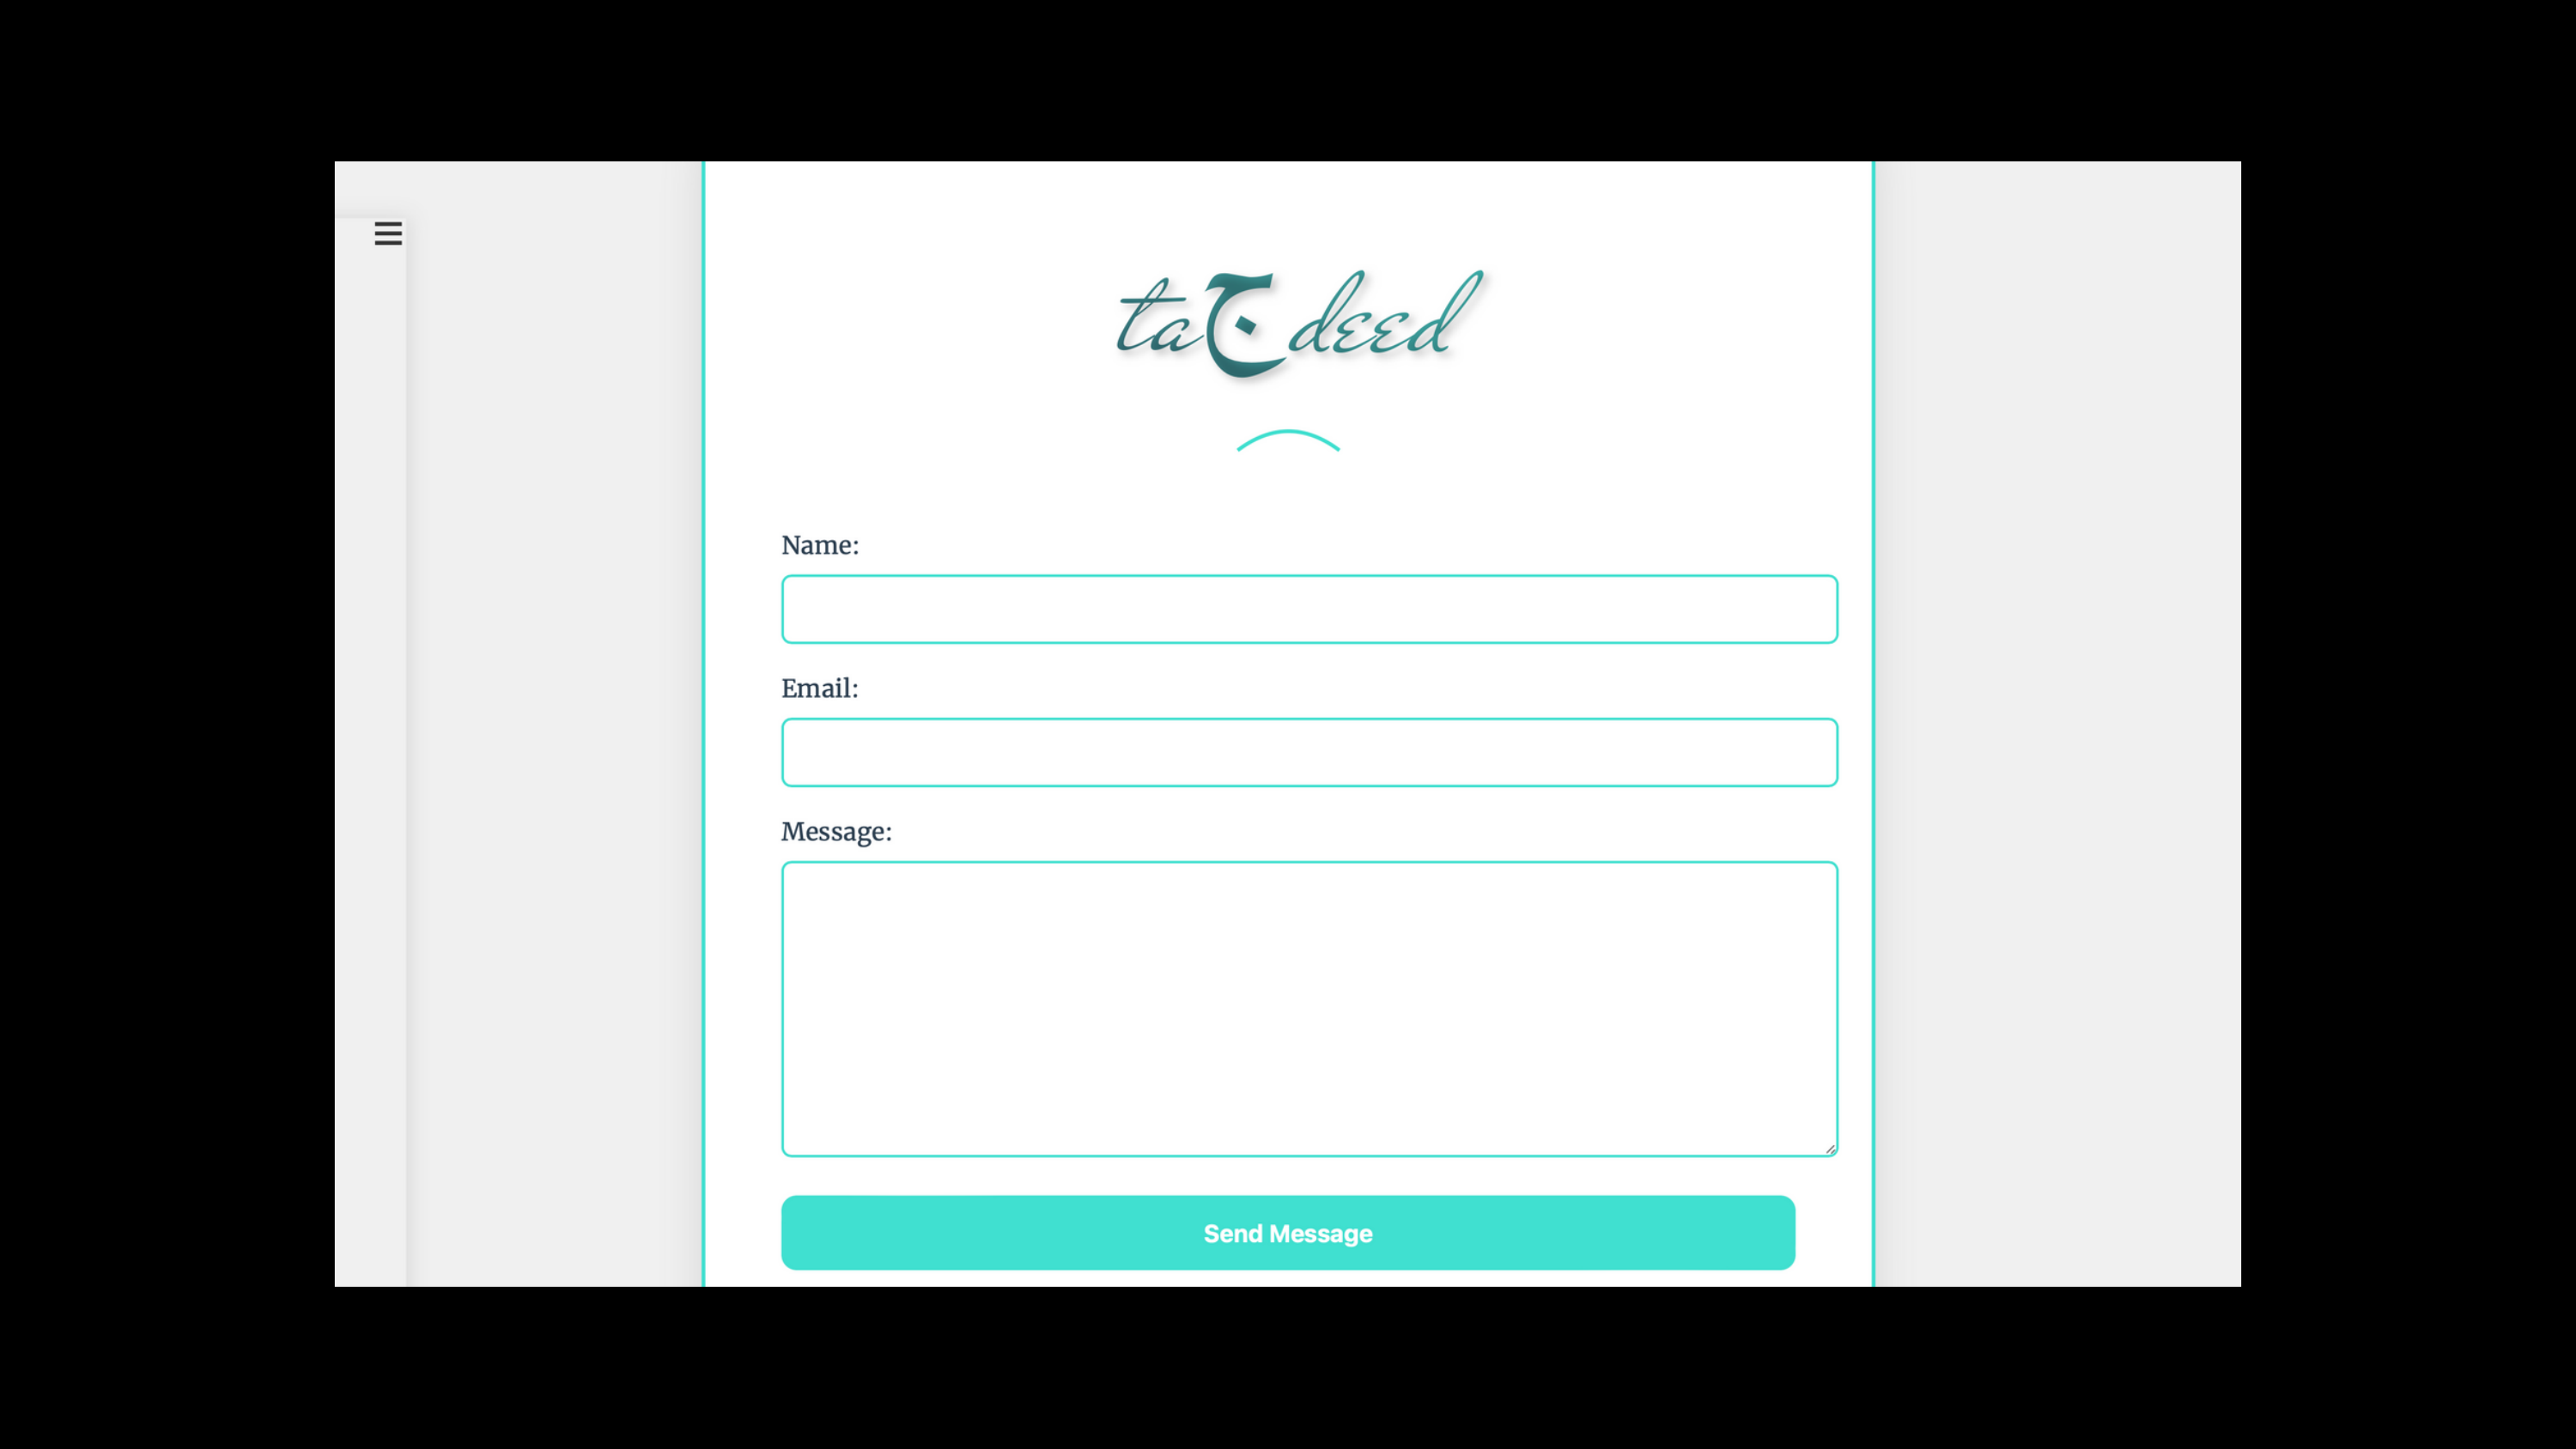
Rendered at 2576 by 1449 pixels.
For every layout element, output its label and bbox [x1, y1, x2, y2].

text_box [334, 161, 2242, 1287]
